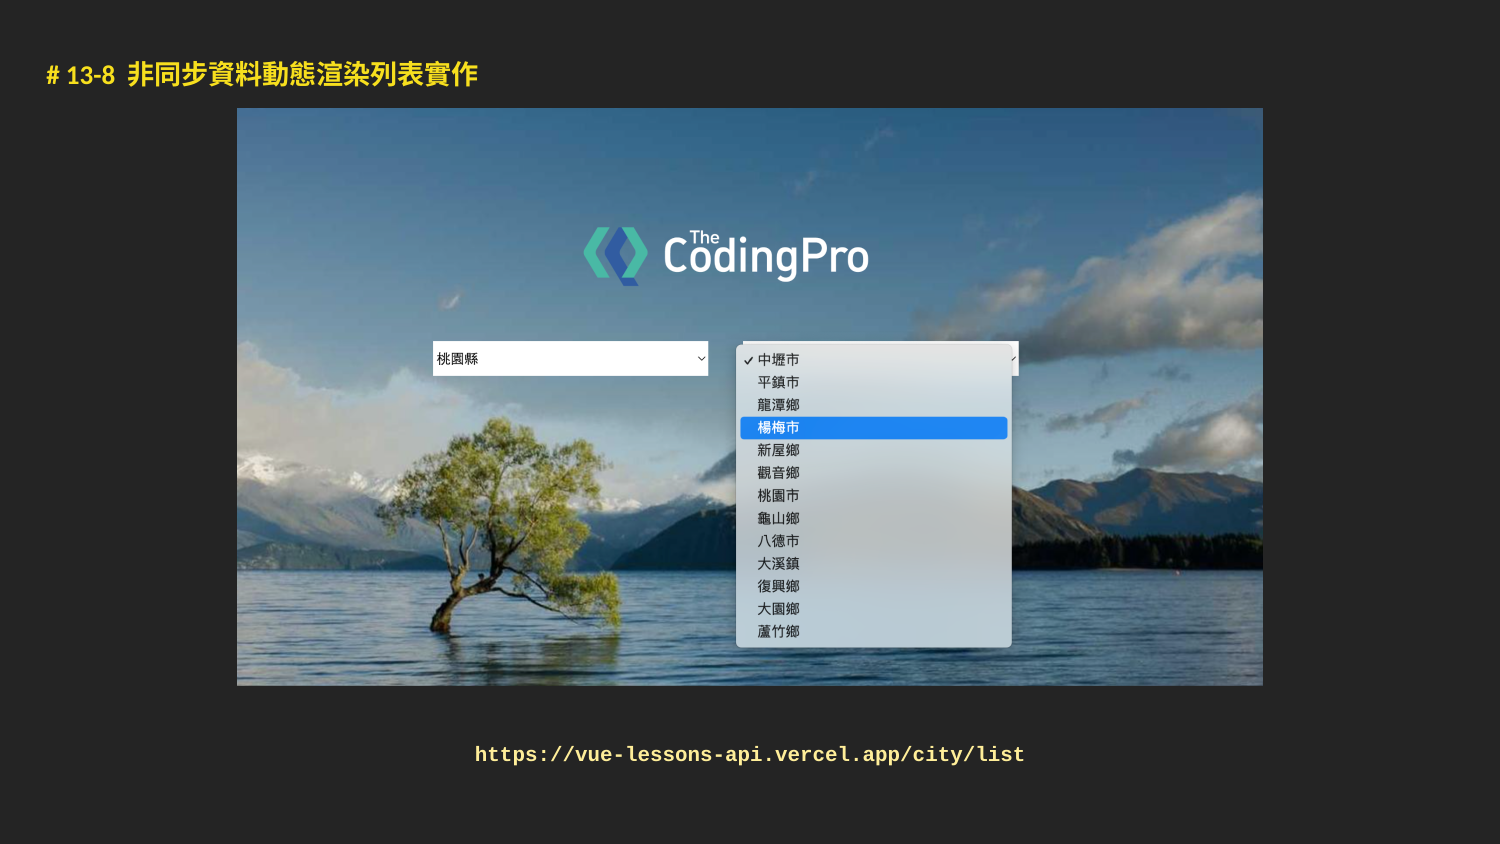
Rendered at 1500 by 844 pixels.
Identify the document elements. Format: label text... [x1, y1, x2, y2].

text_box https://vue-lessons-api.vercel.app/city/list [432, 718, 1068, 775]
text_box # 13-8 非同步資料動態渲染列表實作 [31, 26, 750, 105]
picture [237, 108, 1263, 686]
